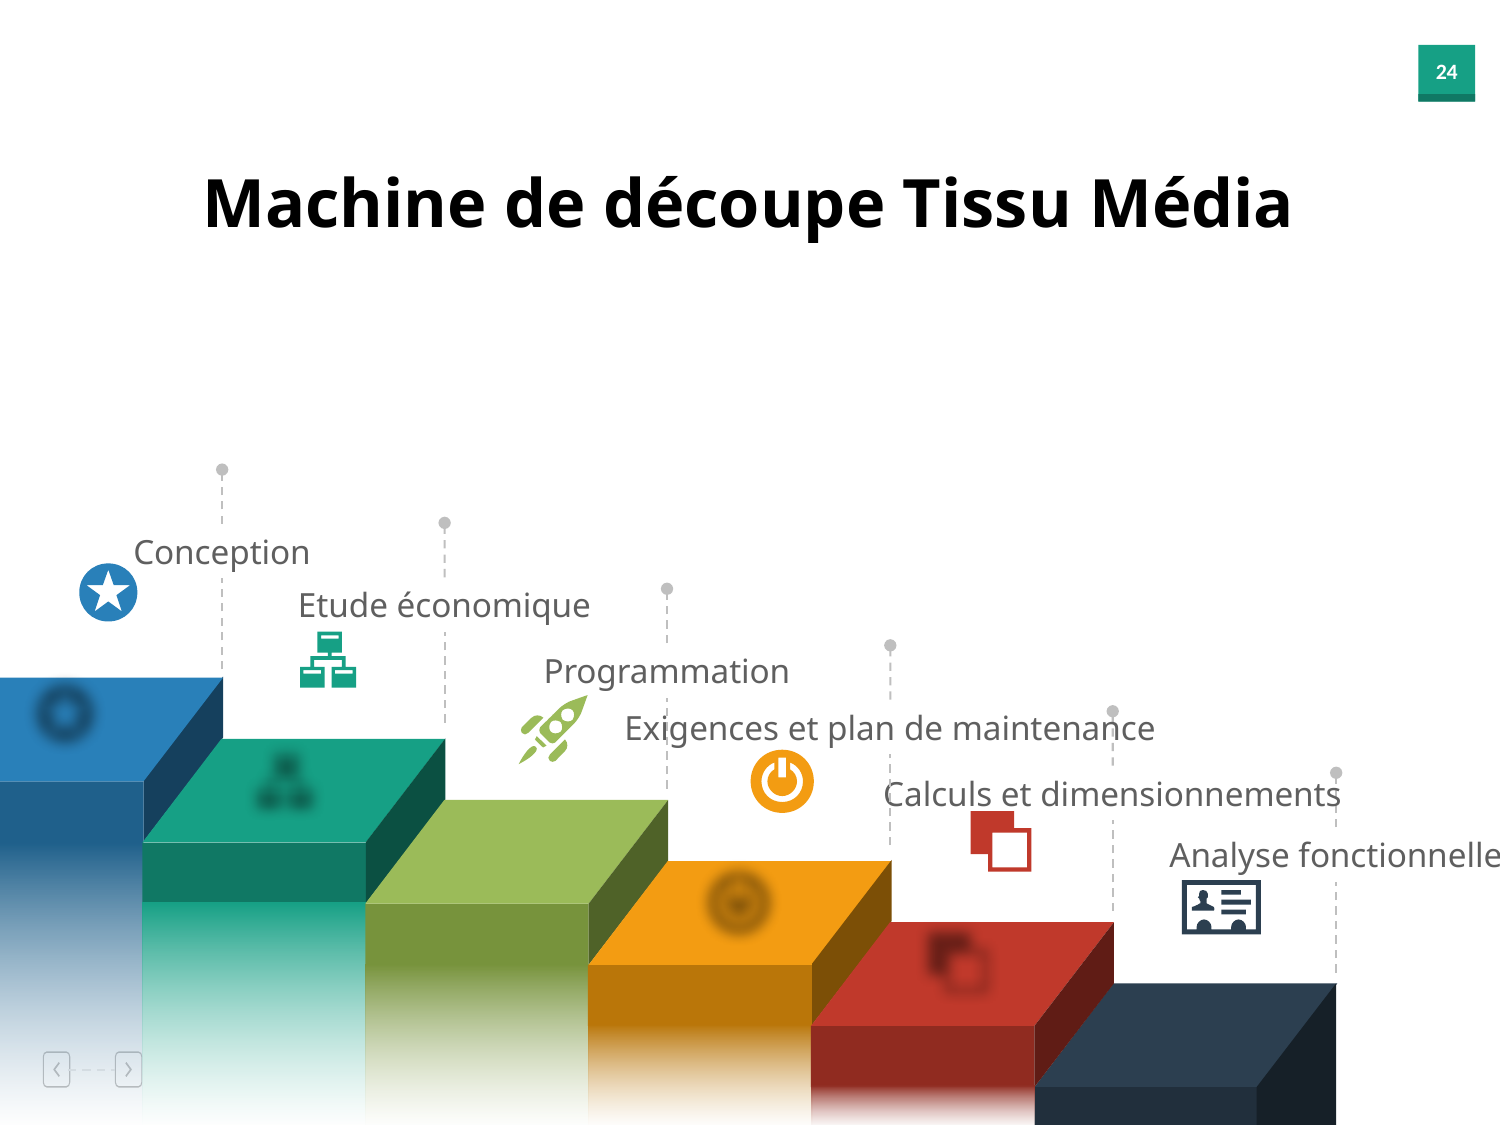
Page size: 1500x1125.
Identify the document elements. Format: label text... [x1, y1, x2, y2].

text_box [300, 631, 357, 688]
text_box Exigences et plan de maintenance [668, 699, 1172, 755]
text_box Machine de découpe Tissu Média [187, 153, 1328, 249]
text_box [1181, 880, 1261, 935]
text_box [0, 676, 224, 1125]
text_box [518, 695, 588, 765]
text_box Calculs et dimensionnements [891, 765, 1358, 821]
text_box [970, 811, 1032, 872]
text_box Conception [118, 523, 326, 579]
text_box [365, 799, 669, 1125]
text_box [79, 563, 138, 622]
text_box Programmation [528, 643, 806, 698]
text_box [810, 922, 1114, 1125]
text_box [1114, 983, 1338, 1125]
text_box Etude économique [283, 577, 607, 632]
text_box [587, 859, 892, 1125]
text_box Exigences et plan de maintenance [609, 699, 666, 755]
text_box [750, 749, 814, 813]
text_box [142, 738, 446, 1125]
text_box Calculs et dimensionnements [868, 765, 890, 821]
text_box Analyse fonctionnelle [1154, 827, 1500, 882]
